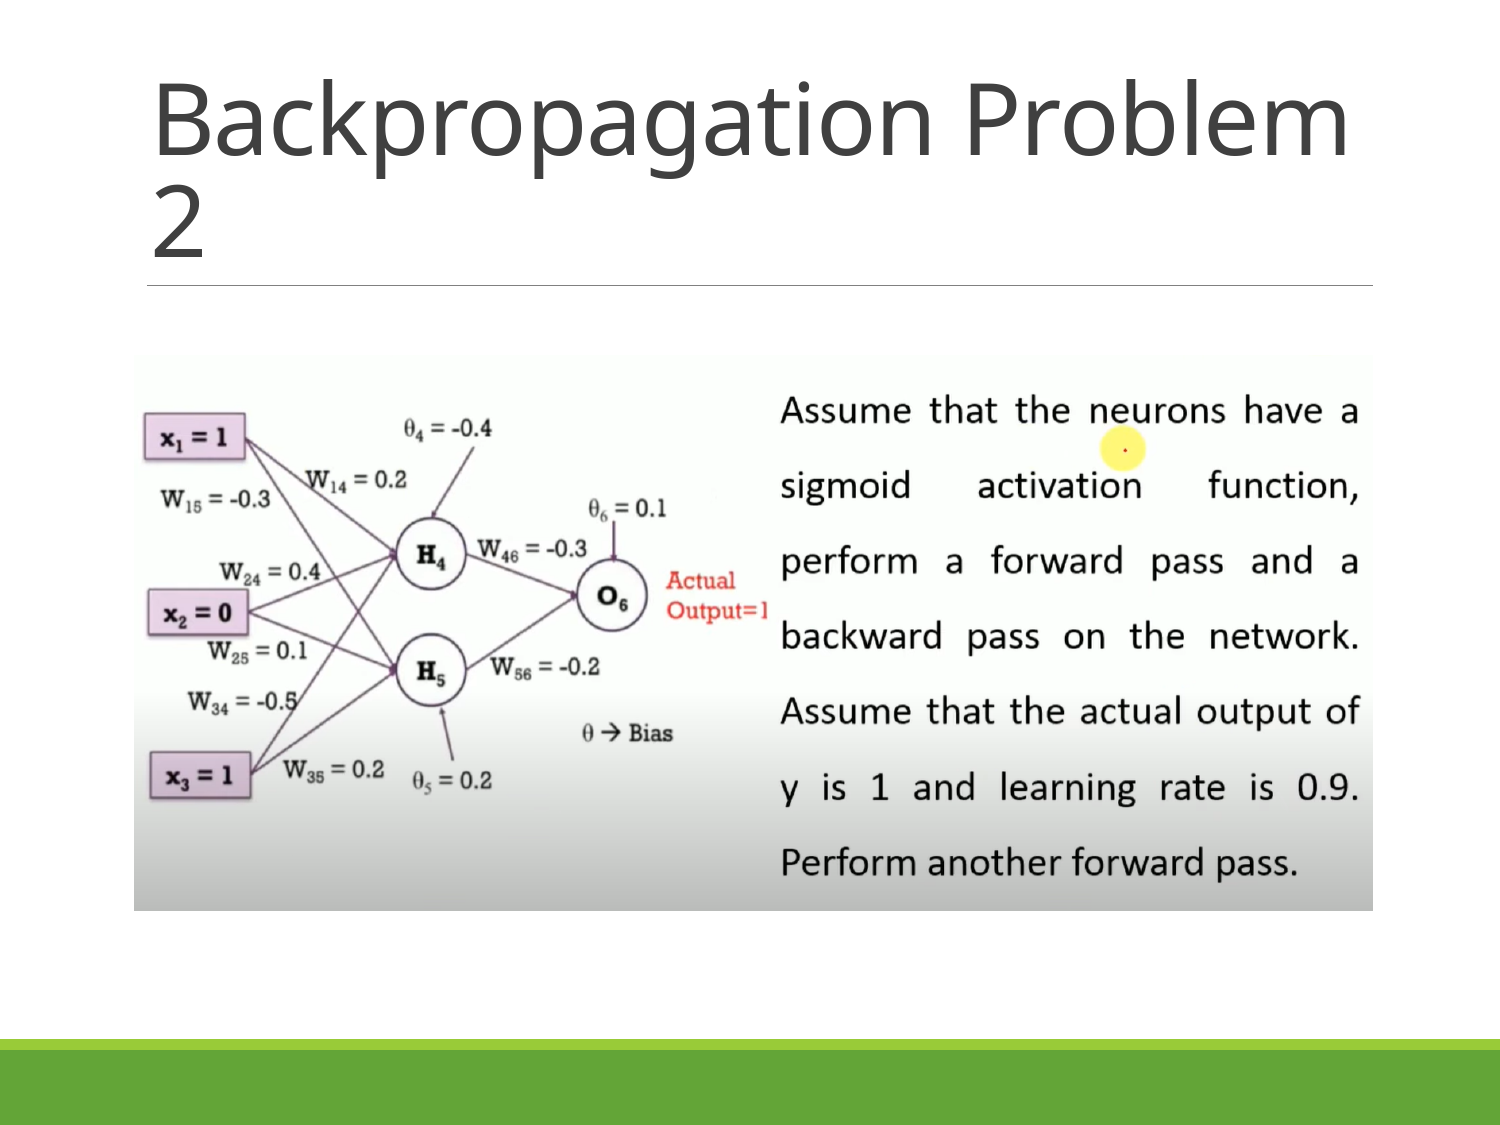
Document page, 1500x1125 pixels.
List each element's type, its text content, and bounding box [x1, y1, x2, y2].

title Backpropagation Problem 2 [135, 47, 1373, 285]
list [134, 354, 1373, 911]
